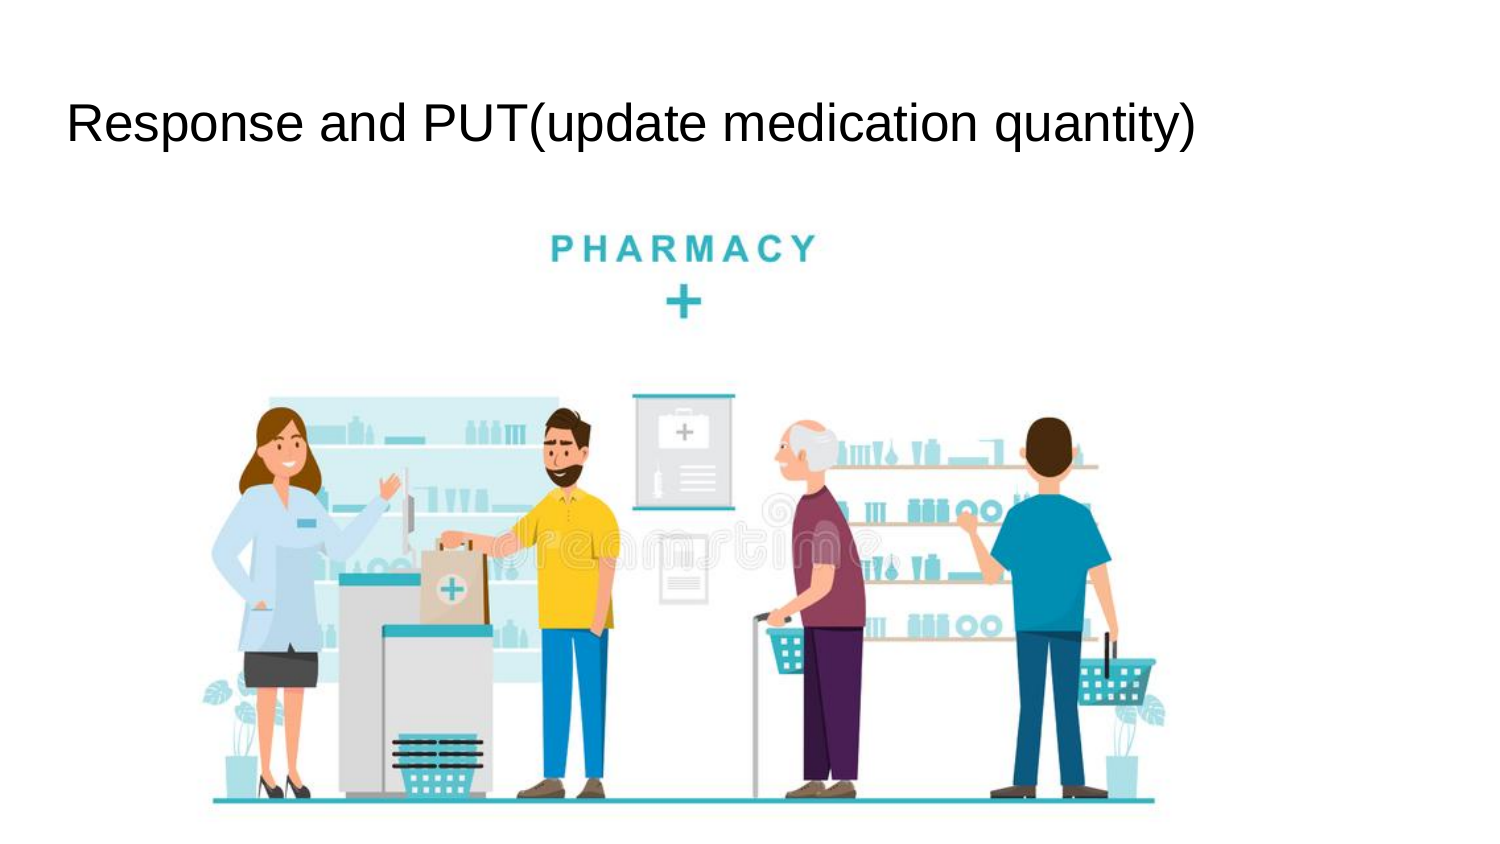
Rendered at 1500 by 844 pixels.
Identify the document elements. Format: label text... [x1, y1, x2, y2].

picture [156, 188, 1212, 844]
title Response and PUT(update medication quantity) [51, 72, 1449, 167]
